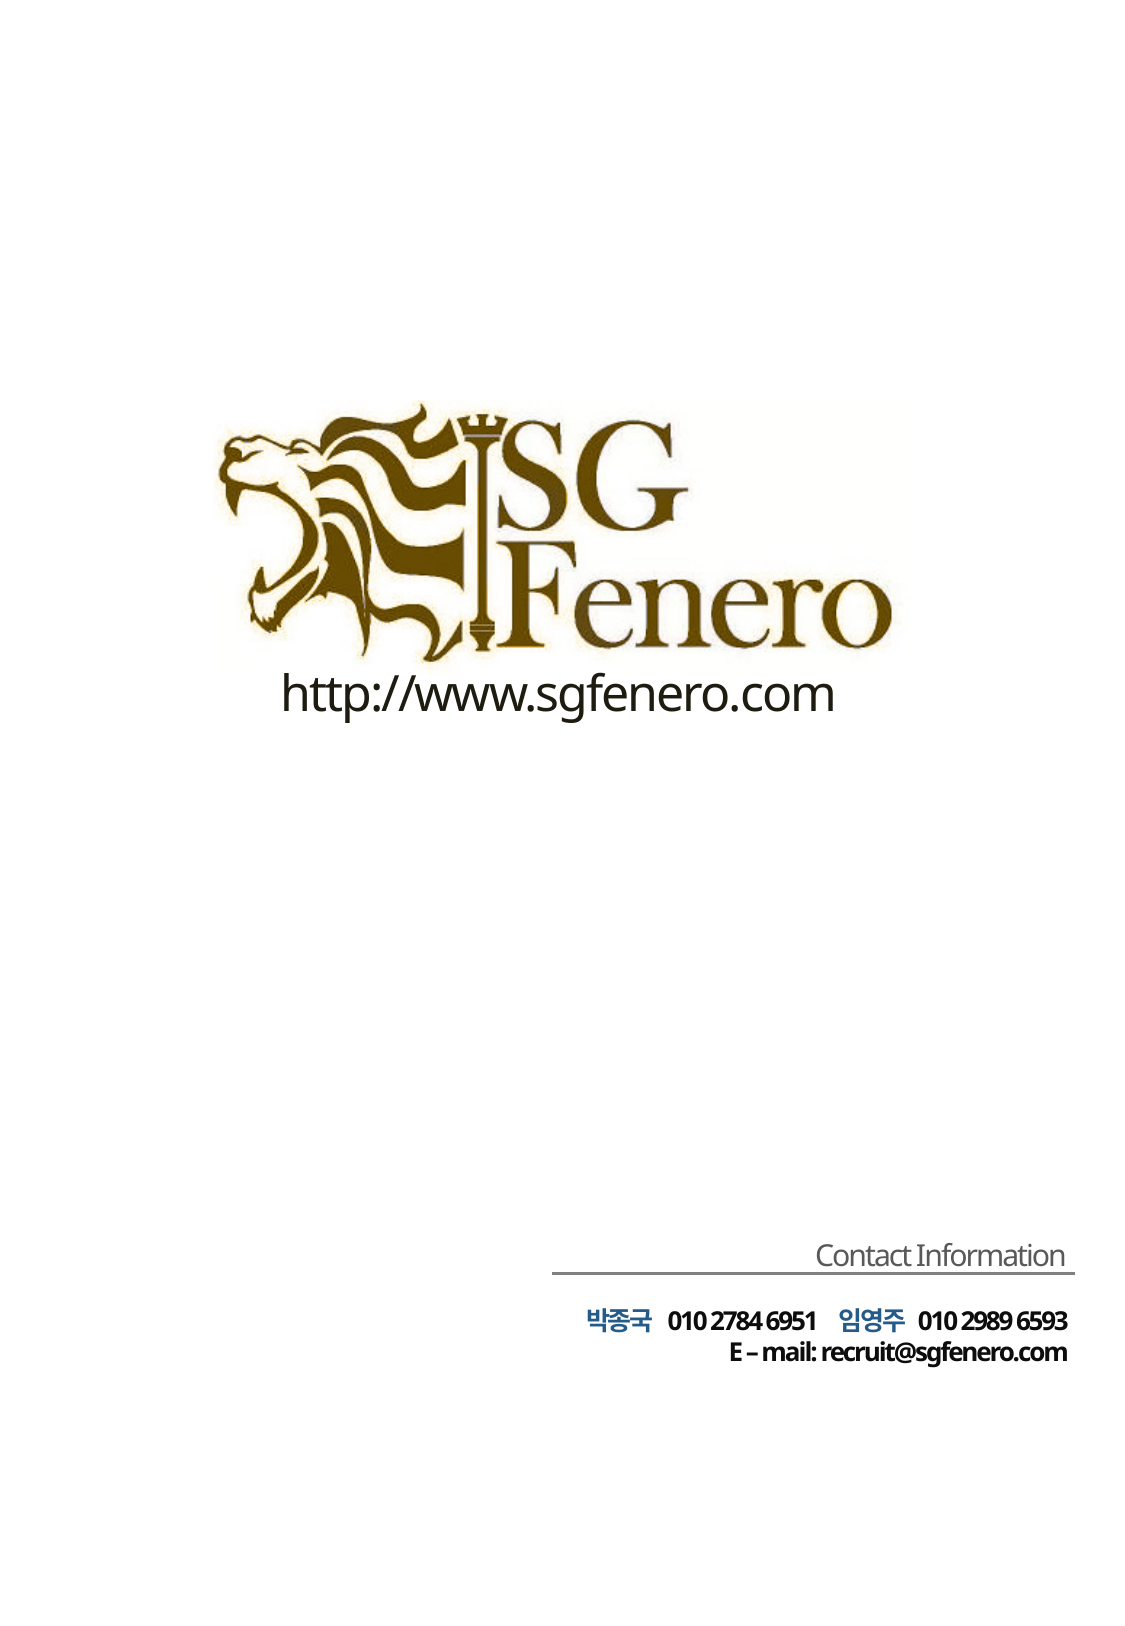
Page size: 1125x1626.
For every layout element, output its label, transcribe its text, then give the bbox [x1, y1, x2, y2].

text_box Contact Information [408, 1214, 1082, 1280]
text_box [212, 399, 913, 727]
text_box [280, 1286, 1125, 1353]
text_box 박종국 010 2784 6951 임영주 010 2989 6593 E – mail: recruit@sgfenero.com [20, 1296, 1084, 1406]
